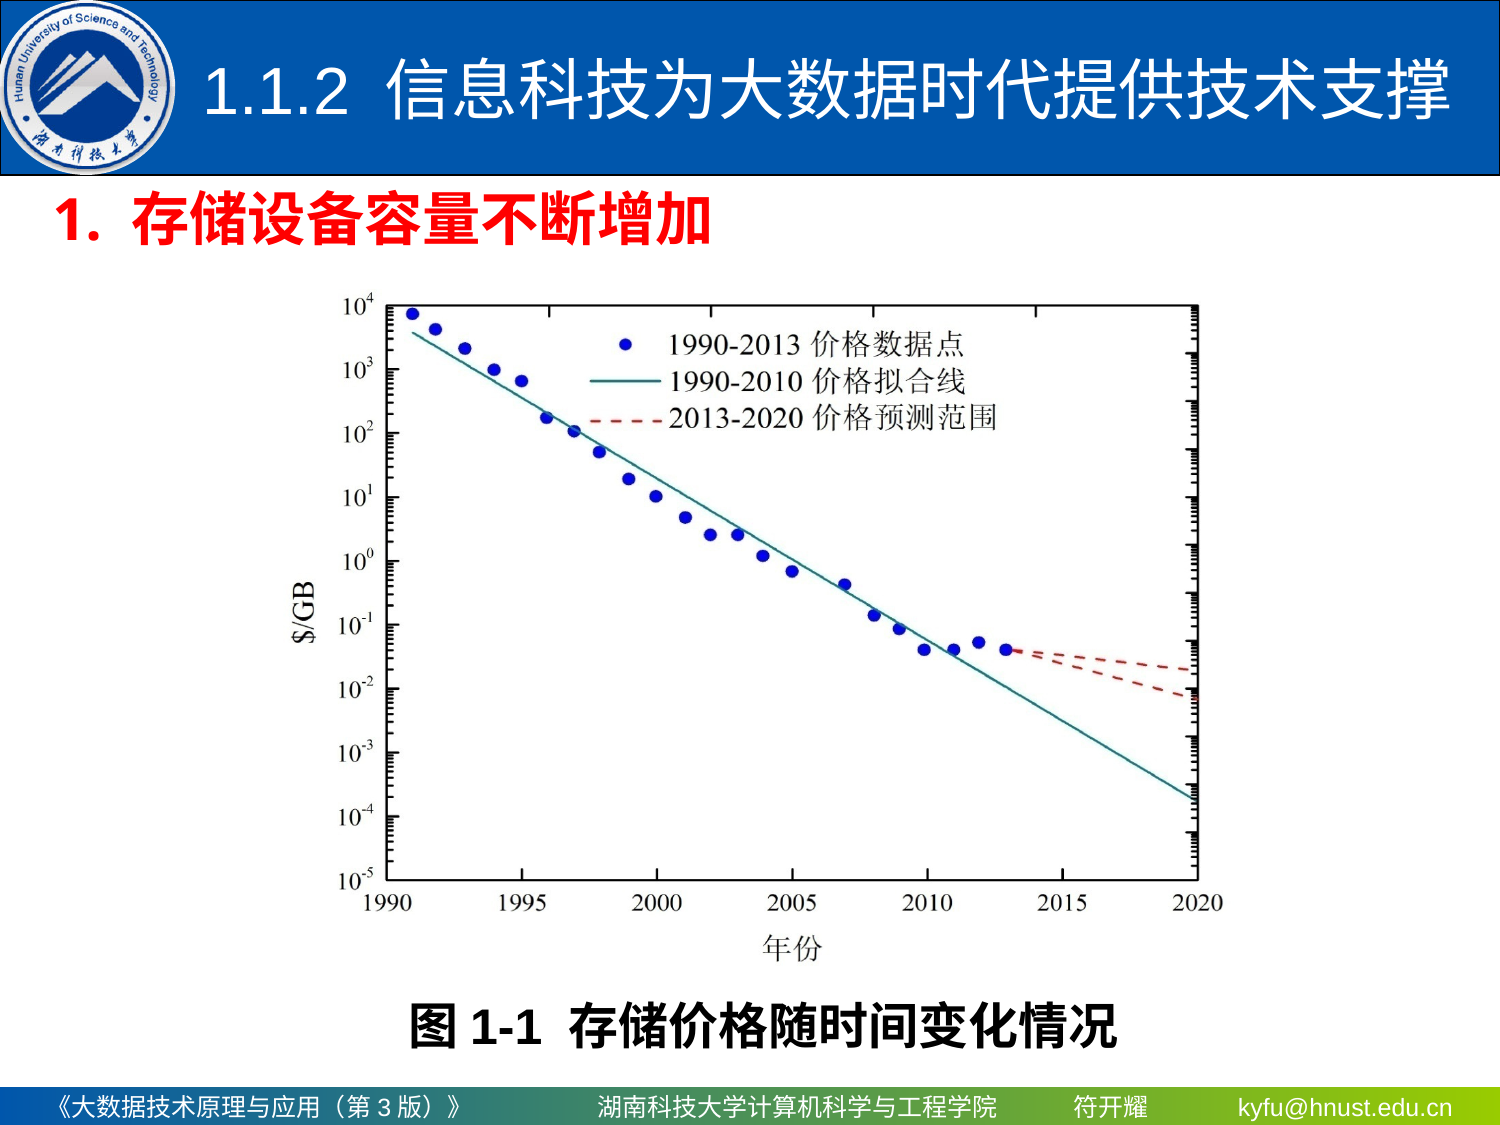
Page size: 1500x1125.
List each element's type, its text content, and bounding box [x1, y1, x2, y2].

picture [174, 212, 1363, 1013]
text_box 图1-1 存储价格随时间变化情况 [371, 1021, 1155, 1063]
title 1.1.2 信息科技为大数据时代提供技术支撑 [187, 12, 1500, 163]
text_box 1. 存储设备容量不断增加 [37, 175, 1454, 260]
picture [0, 0, 176, 175]
